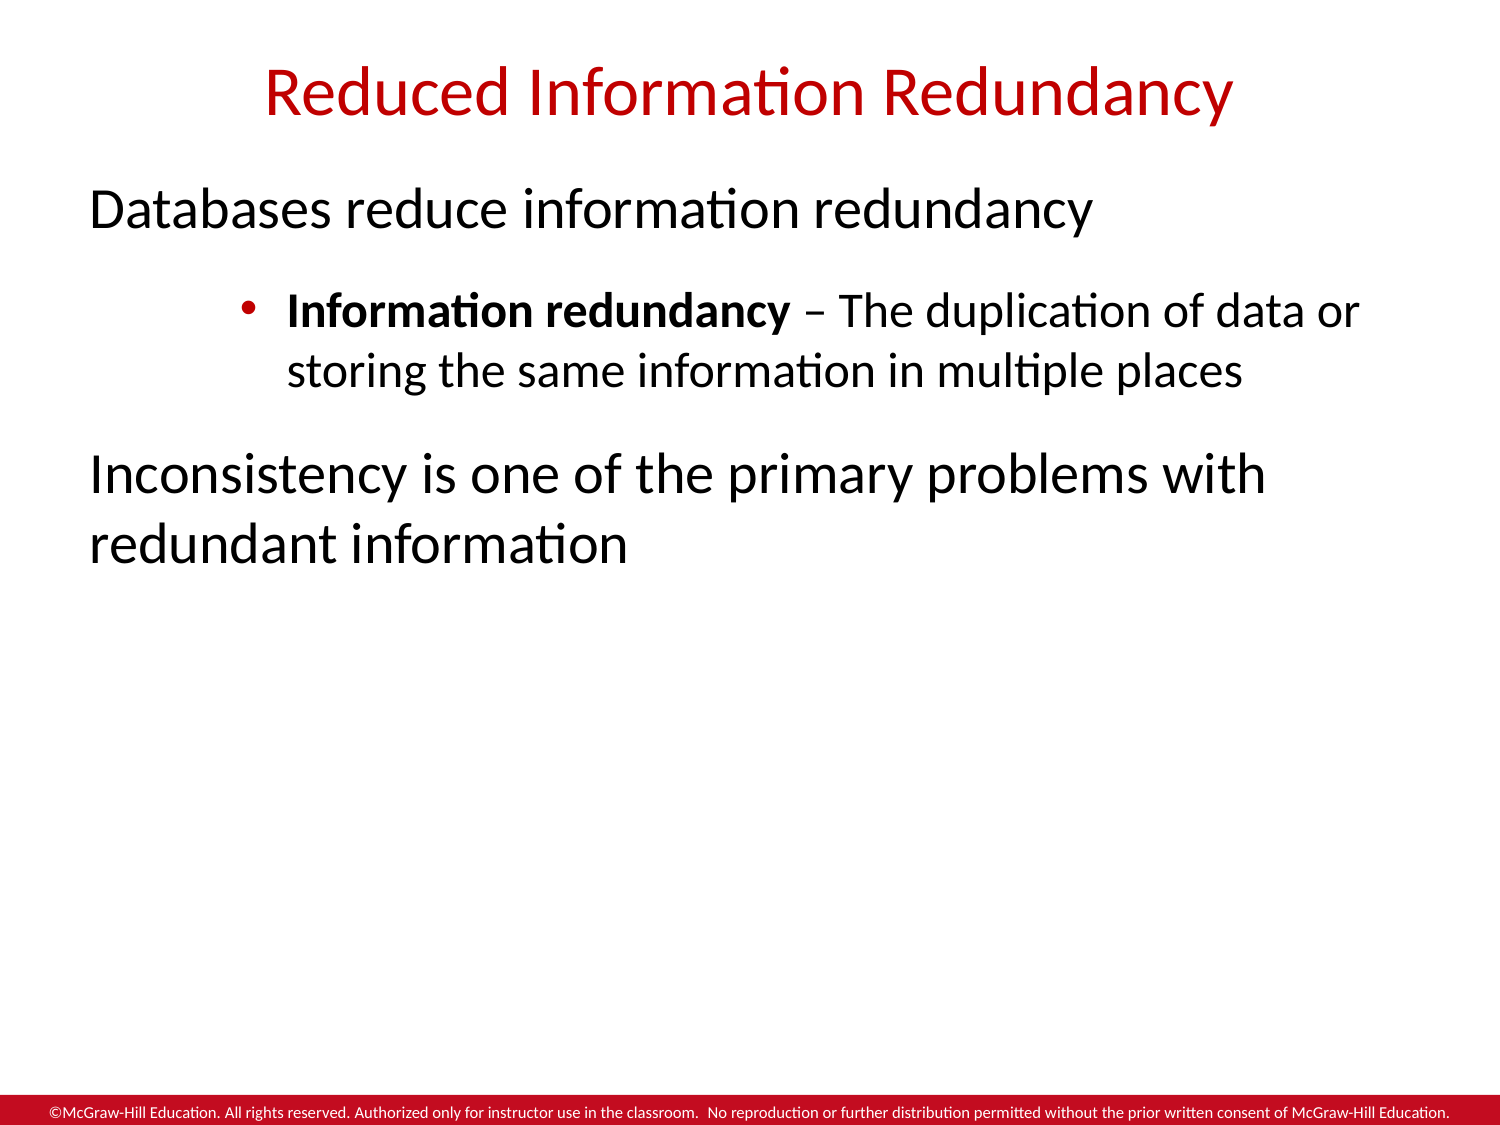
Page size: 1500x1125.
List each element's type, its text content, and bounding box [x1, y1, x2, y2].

list Databases reduce information redundancy Information redundancy – The duplication of data or storing the same information in multiple places Inconsistency is one of the primary problems with redundant information [75, 162, 1425, 1075]
title Reduced Information Redundancy [0, 37, 1500, 138]
